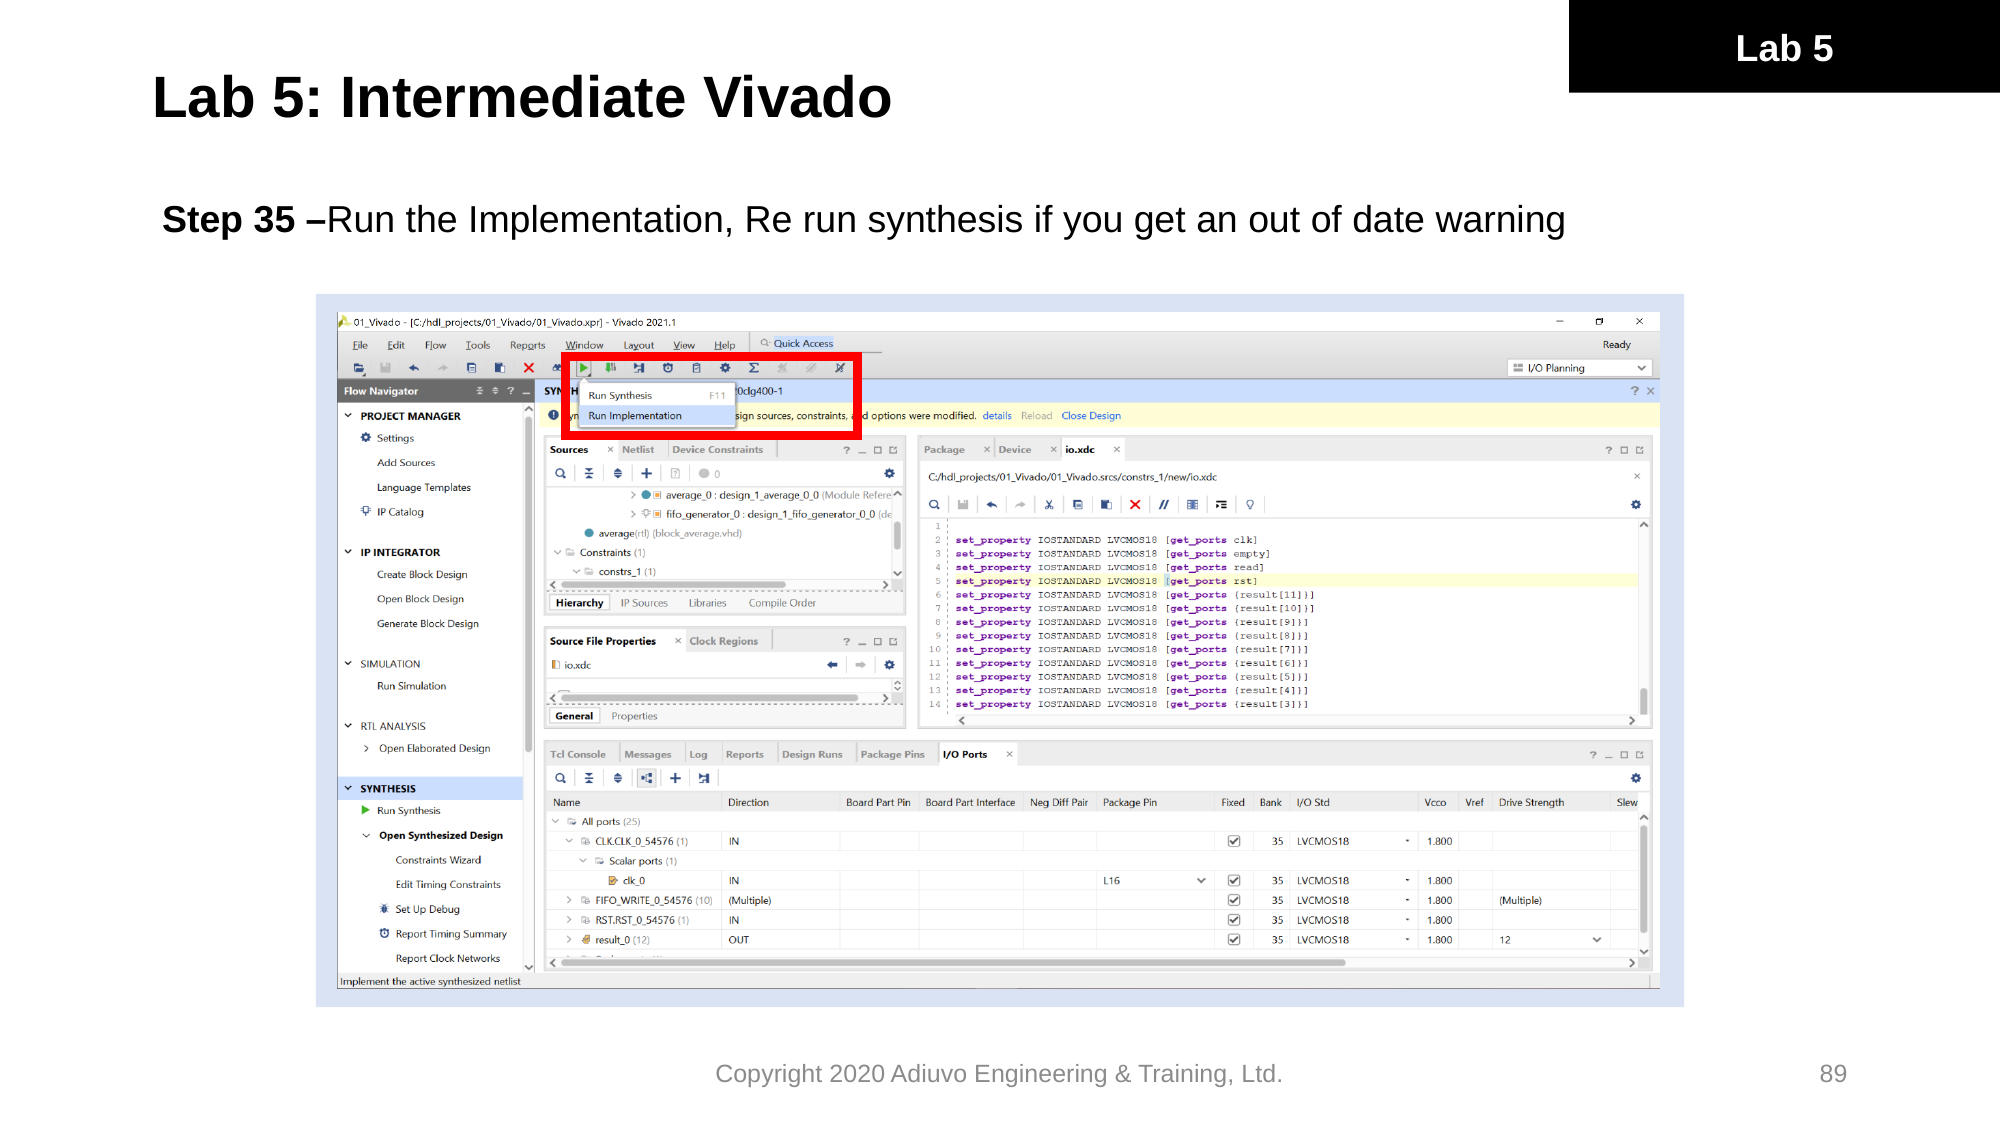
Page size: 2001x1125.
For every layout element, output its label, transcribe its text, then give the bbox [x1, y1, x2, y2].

text_box Lab 5 [1568, 0, 2000, 94]
text_box Step 35 –Run the Implementation, Re run synthesis if you get an out of date warning [147, 187, 1873, 248]
title Lab 5: Intermediate Vivado [137, 59, 1863, 153]
picture [337, 312, 1660, 990]
text_box [315, 293, 1685, 1008]
footer Copyright 2020 Adiuvo Engineering & Training, Ltd. [662, 1042, 1338, 1103]
slide_number 89 [1412, 1042, 1863, 1103]
